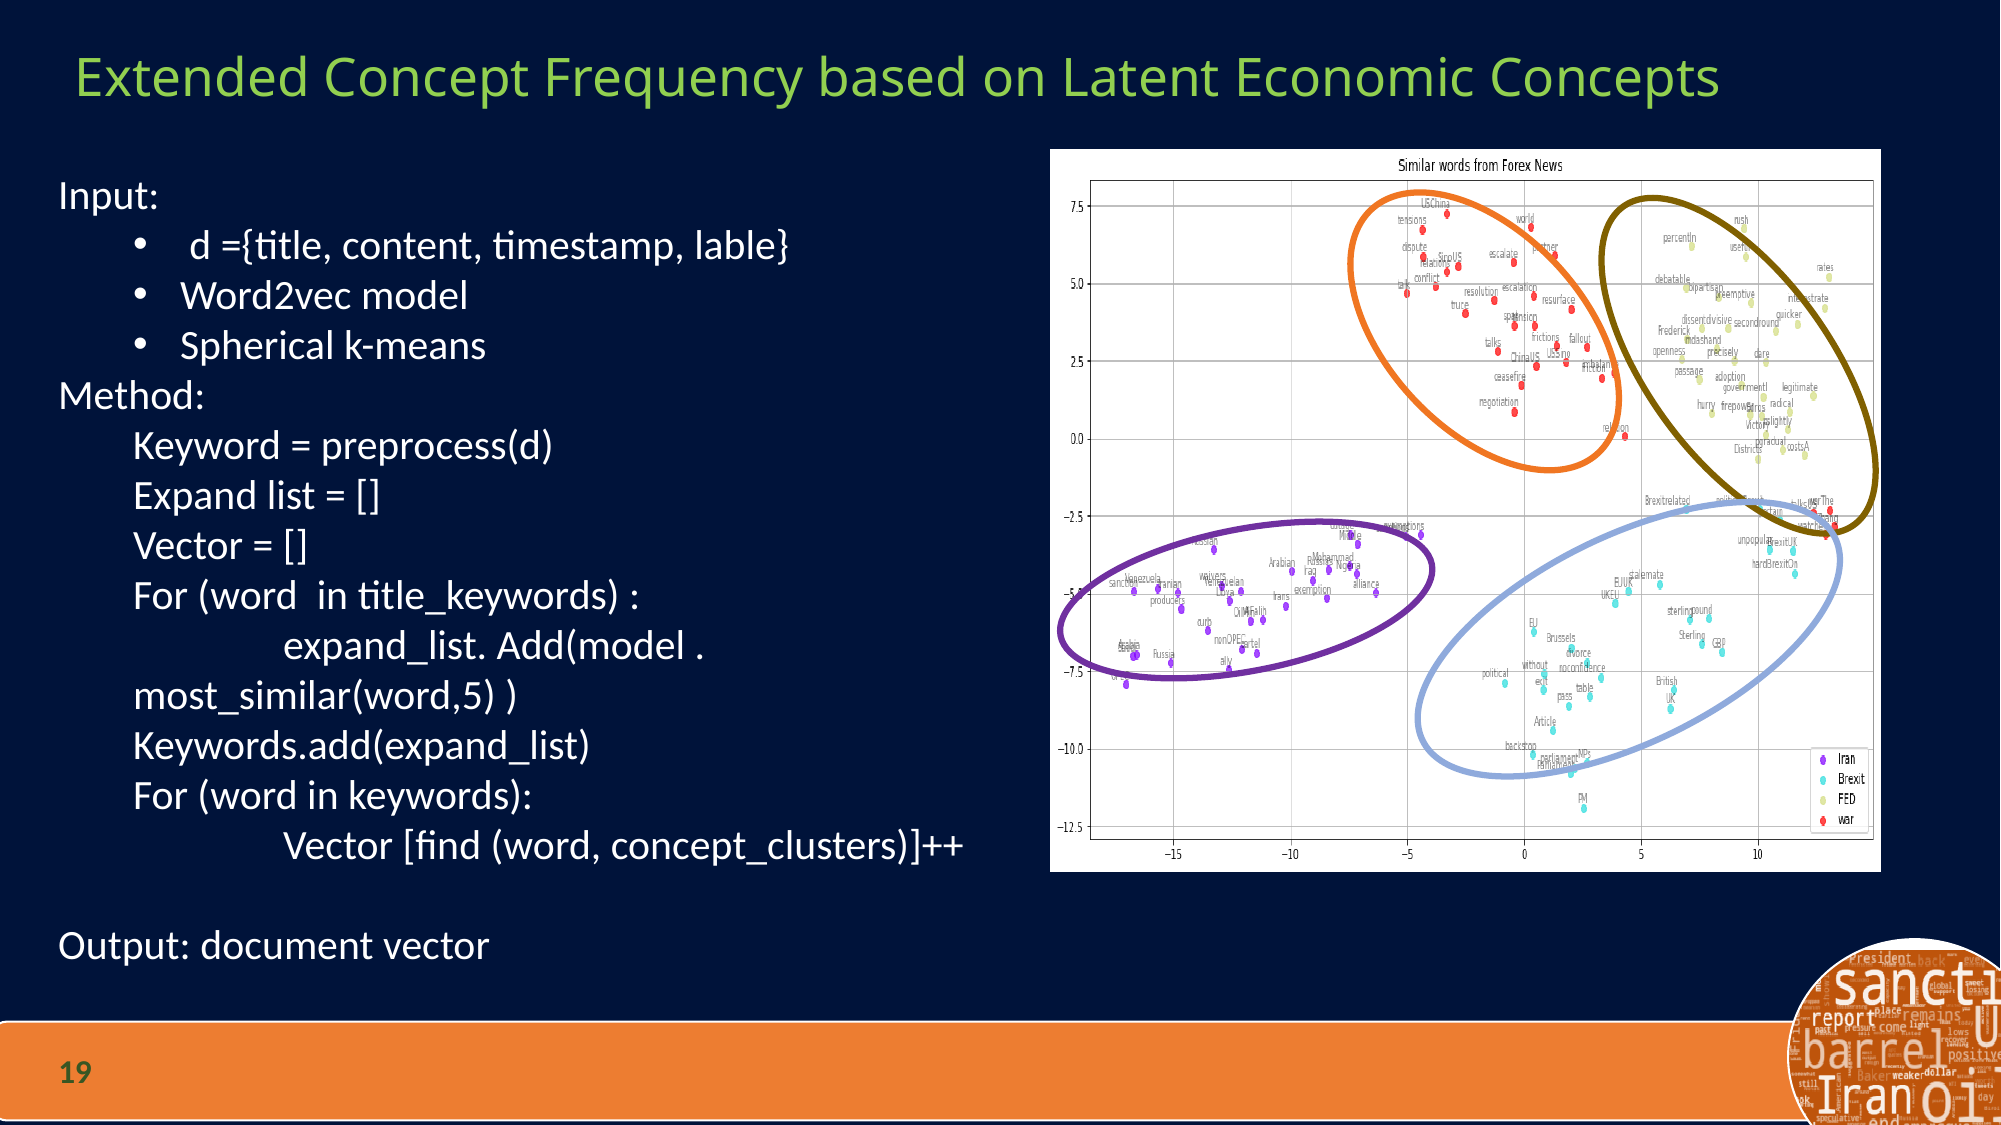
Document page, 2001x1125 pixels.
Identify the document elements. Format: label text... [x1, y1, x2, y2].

title Extended Concept Frequency based on Latent Economic Concepts [59, 18, 1785, 141]
text_box [1793, 938, 2000, 1125]
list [1050, 149, 1881, 872]
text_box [0, 1021, 1991, 1121]
